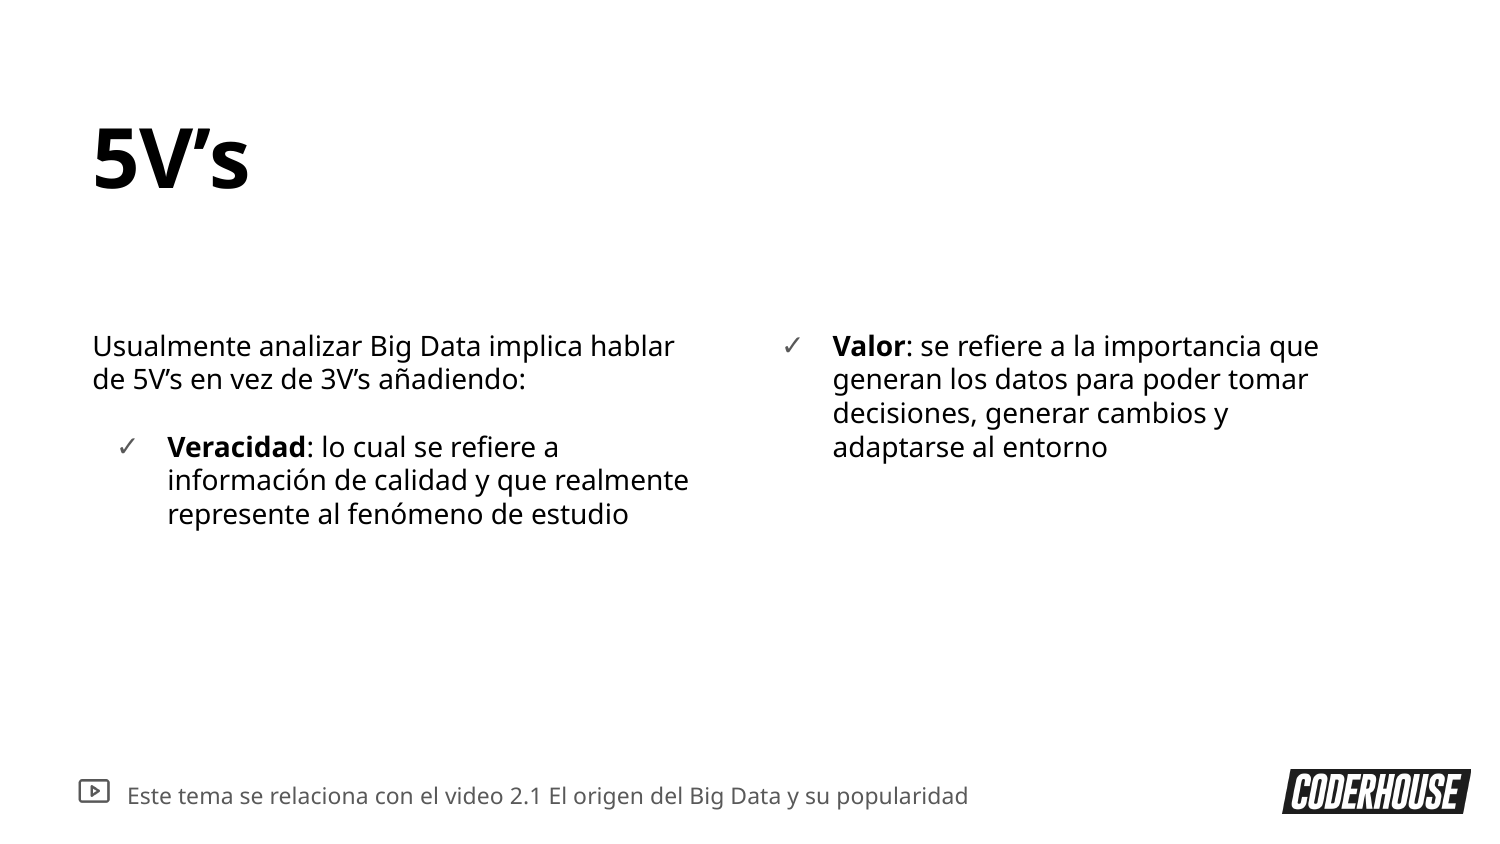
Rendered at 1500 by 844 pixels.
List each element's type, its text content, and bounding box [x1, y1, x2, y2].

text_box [74, 762, 1201, 821]
text_box 5V’s [77, 101, 1414, 222]
text_box Usualmente analizar Big Data implica hablar de 5V’s en vez de 3V’s añadiendo: Veracidad: lo cual se refiere a información de calidad y que realmente represente al fenómeno de estudio [77, 312, 707, 546]
picture [1281, 769, 1471, 814]
text_box Valor: se refiere a la importancia que generan los datos para poder tomar decisiones, generar cambios y adaptarse al entorno [742, 312, 1372, 478]
